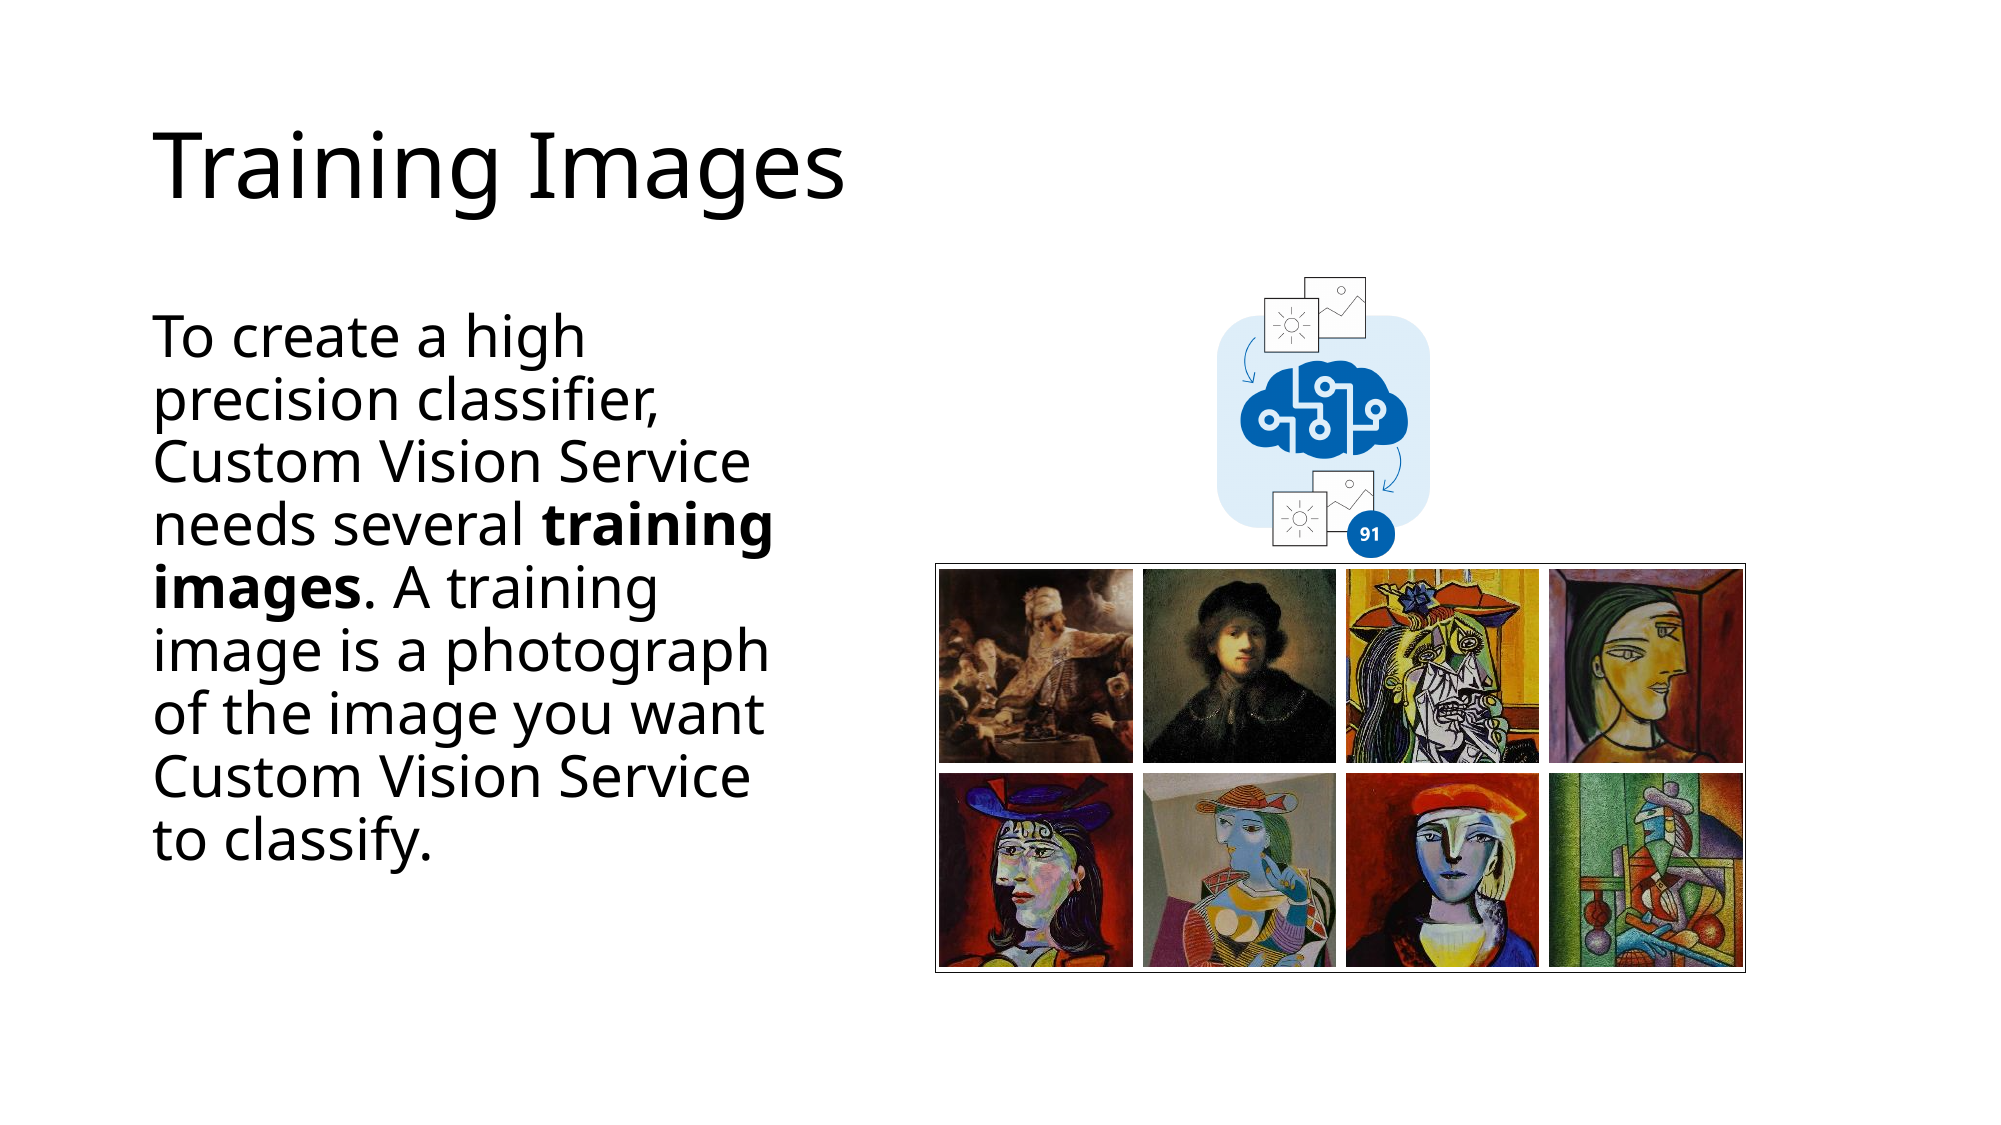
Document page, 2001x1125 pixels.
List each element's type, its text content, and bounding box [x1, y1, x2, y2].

text_box To create a high precision classifier, Custom Vision Service needs several training images. A training image is a photograph of the image you want Custom Vision Service to classify. [137, 299, 838, 994]
picture [935, 563, 1746, 973]
title Training Images [137, 59, 1863, 278]
picture [1217, 277, 1430, 558]
